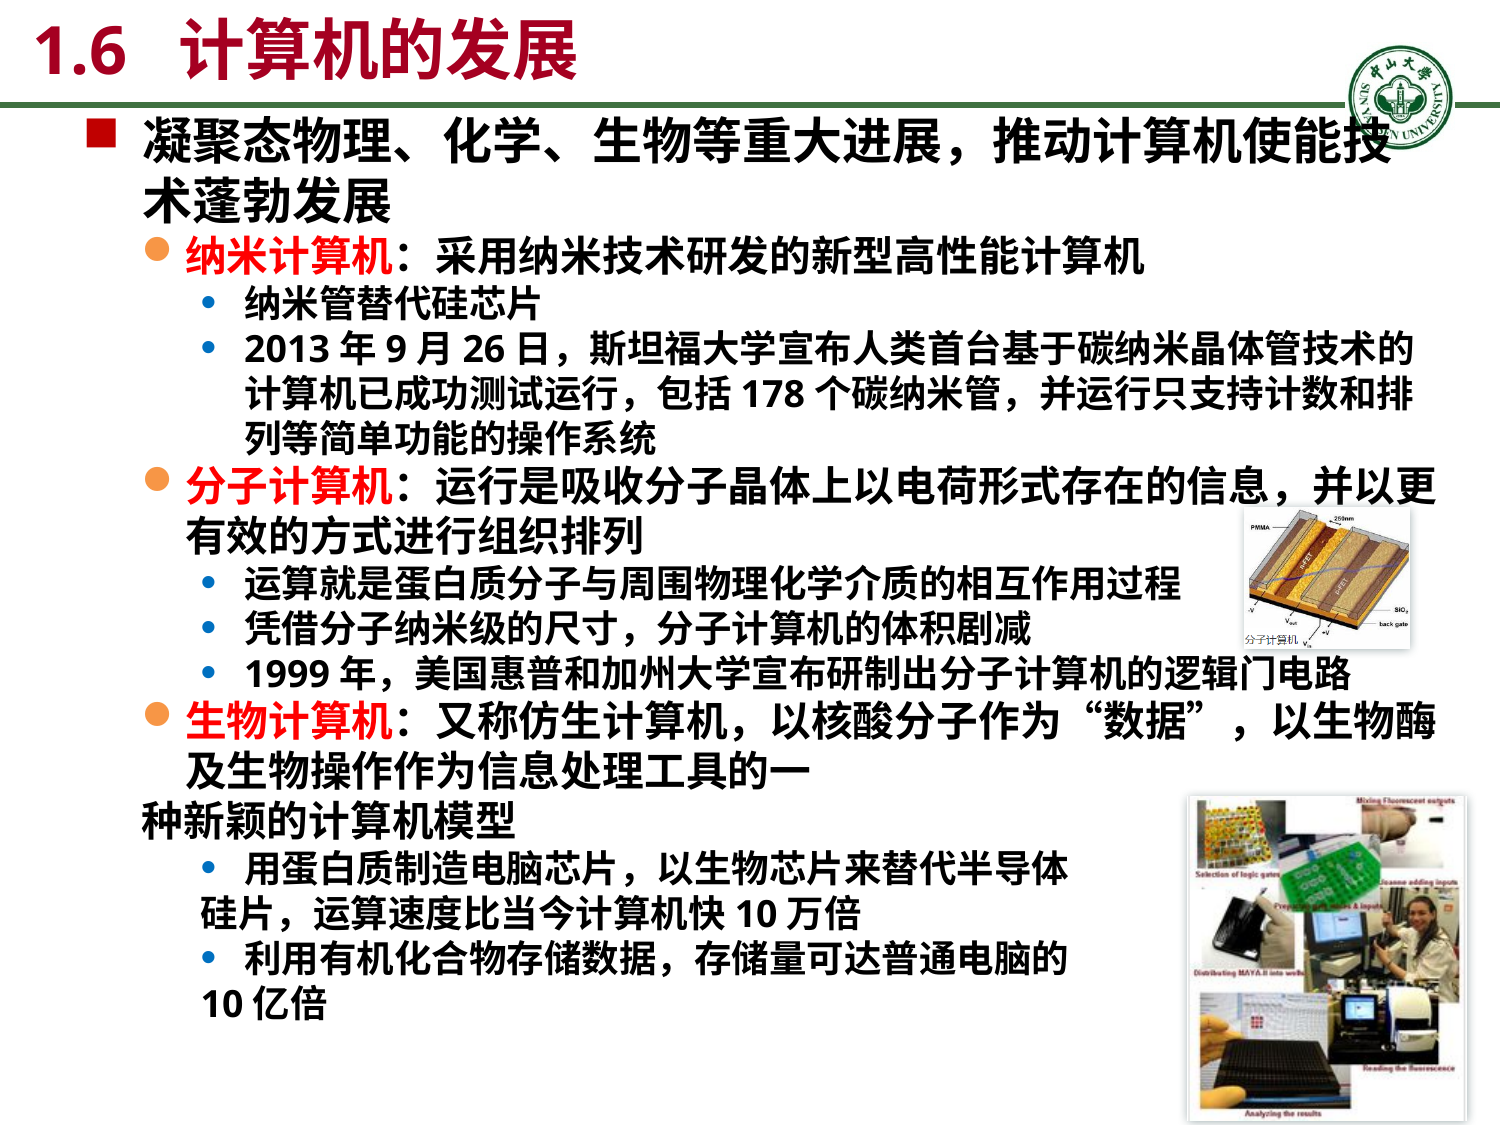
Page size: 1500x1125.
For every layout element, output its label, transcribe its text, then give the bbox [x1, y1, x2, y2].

list 凝聚态物理、化学、生物等重大进展，推动计算机使能技术蓬勃发展 纳米计算机：采用纳米技术研发的新型高性能计算机 纳米管替代硅芯片 2013年9月26日，斯坦福大学宣布人类首台基于碳纳米晶体管技术的计算机已成功测试运行，包括178个碳纳米管，并运行只支持计数和排列等简单功能的操作系统 分子计算机：运行是吸收分子晶体上以电荷形式存在的信息，并以更有效的方式进行组织排列 运算就是蛋白质分子与周围物理化学介质的相互作用过程 凭借分子纳米级的尺寸，分子计算机的体积剧减 1999年，美国惠普和加州大学宣布研制出分子计算机的逻辑门电路 生物计算机：又称仿生计算机，以核酸分子作为“数据”，以生物酶及生物操作作为信息处理工具的一 种新颖的计算机模型 用蛋白质制造电脑芯片，以生物芯片来替代半导体 硅片，运算速度比当今计算机快10万倍 利用有机化合物存储数据，存储量可达普通电脑的 10亿倍 [67, 102, 1454, 903]
picture [1345, 42, 1455, 152]
text_box 1.6 计算机的发展 [17, 0, 1341, 91]
picture [1244, 507, 1410, 649]
picture [1186, 796, 1468, 1121]
